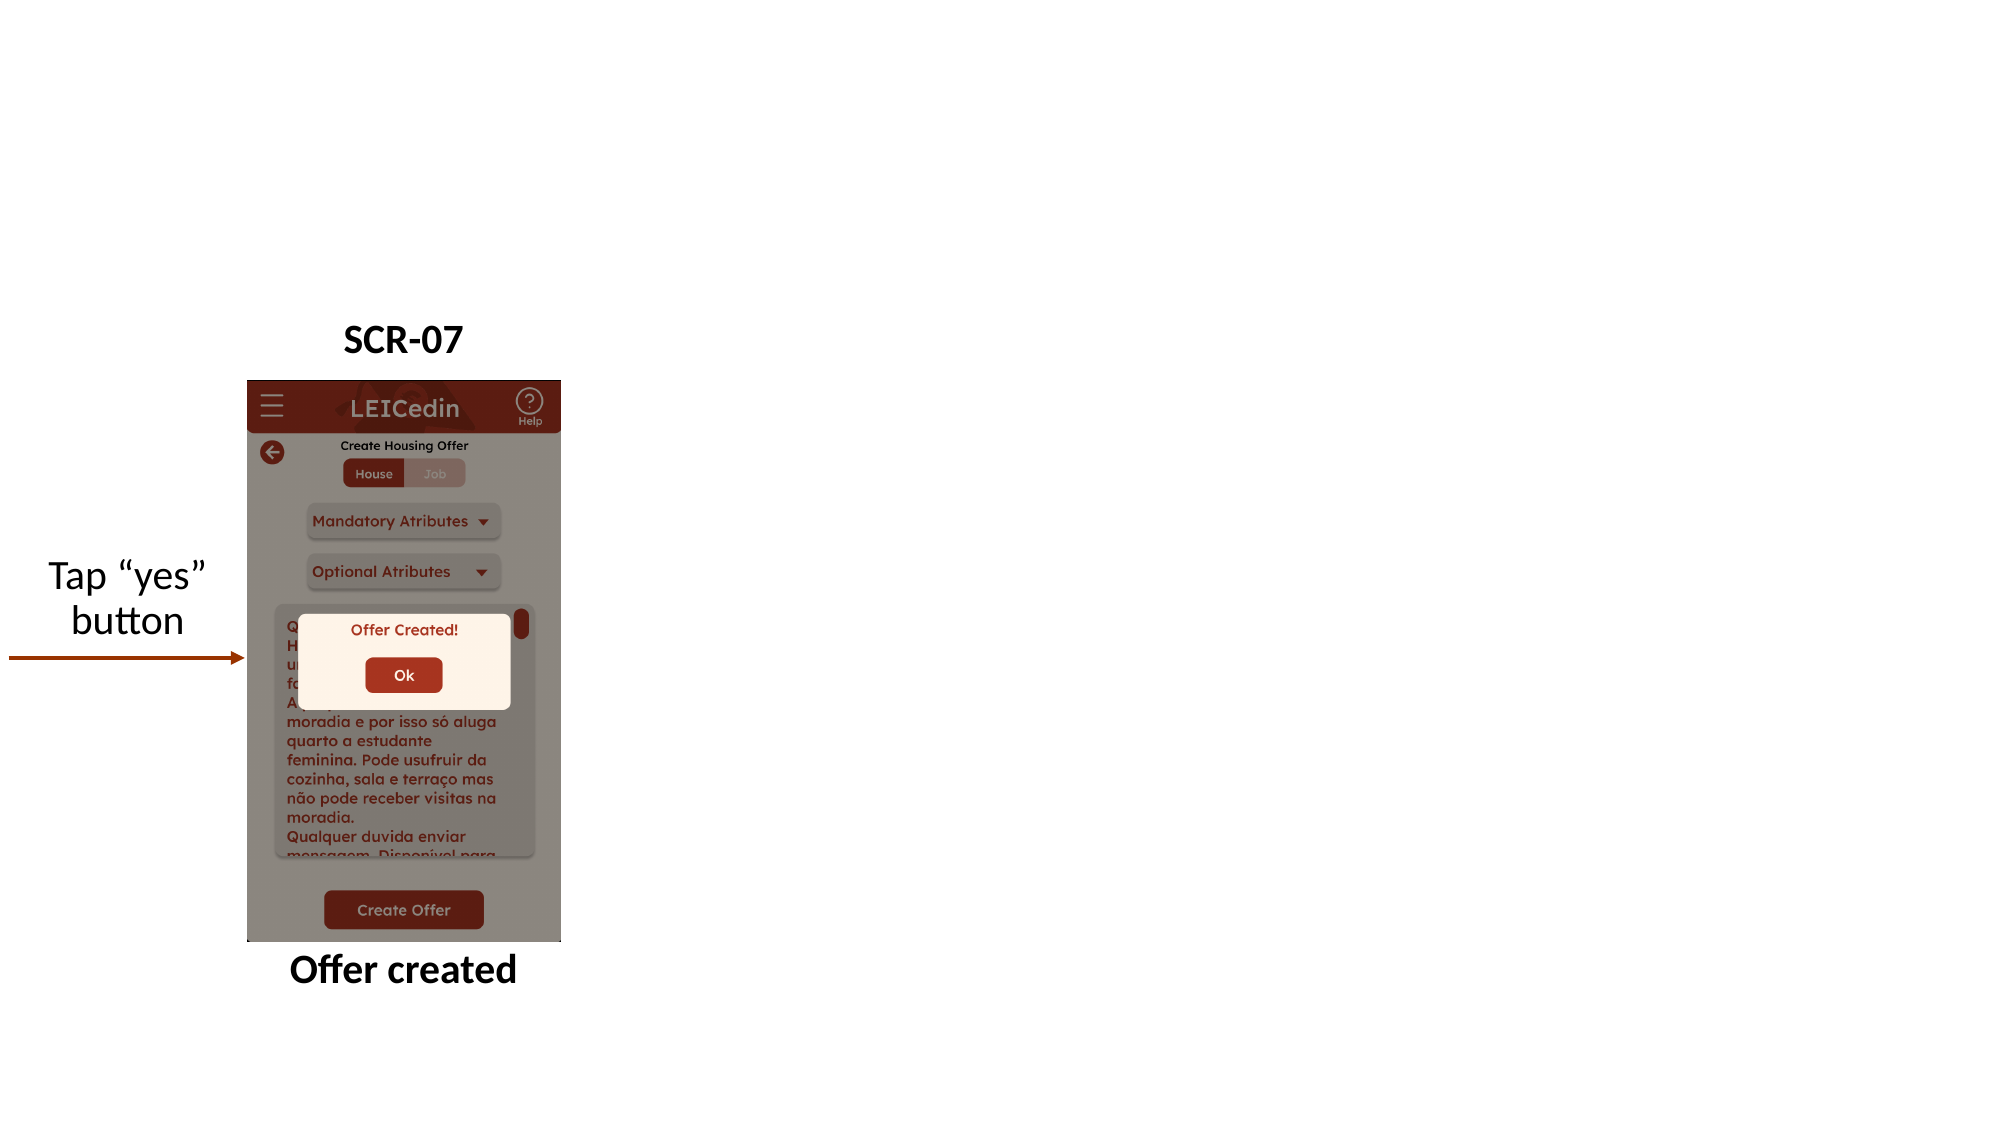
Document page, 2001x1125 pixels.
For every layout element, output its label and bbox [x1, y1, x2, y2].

text_box [8, 310, 561, 1067]
